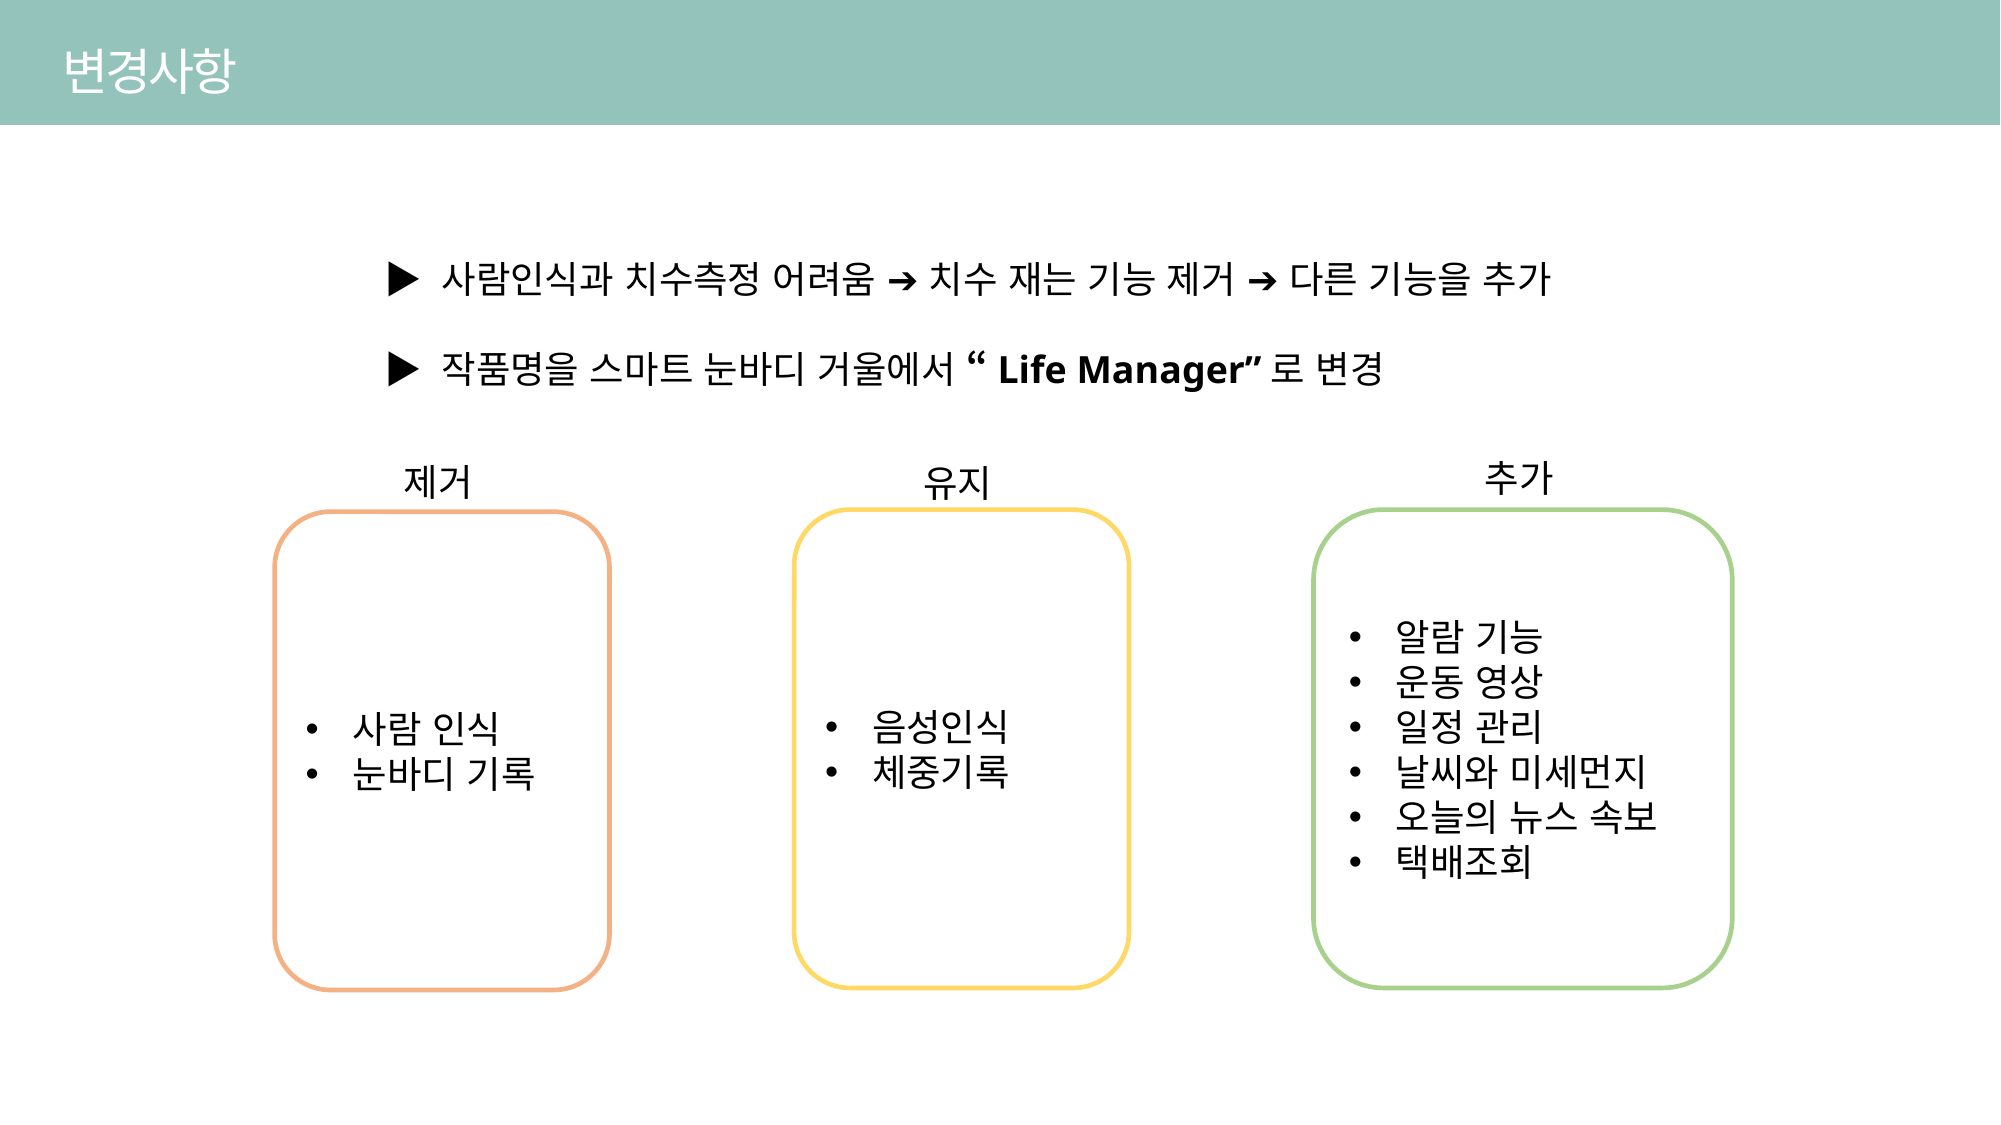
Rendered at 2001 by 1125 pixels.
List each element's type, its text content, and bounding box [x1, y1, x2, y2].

text_box 제거 [389, 451, 488, 510]
text_box 추가 [1470, 447, 1569, 508]
text_box 변경사항 [48, 33, 1090, 108]
text_box 음성인식 체중기록 [793, 508, 1130, 989]
text_box 유지 [908, 452, 1008, 508]
text_box 사람 인식 눈바디 기록 [273, 510, 611, 992]
text_box ▶ 사람인식과 치수측정 어려움 ➔ 치수 재는 기능 제거 ➔ 다른 기능을 추가 ▶ 작품명을 스마트 눈바디 거울에서 “Life Manager”로 변경 [369, 203, 1567, 399]
text_box 알람 기능 운동 영상 일정 관리 날씨와 미세먼지 오늘의 뉴스 속보 택배조회 [1312, 508, 1734, 989]
